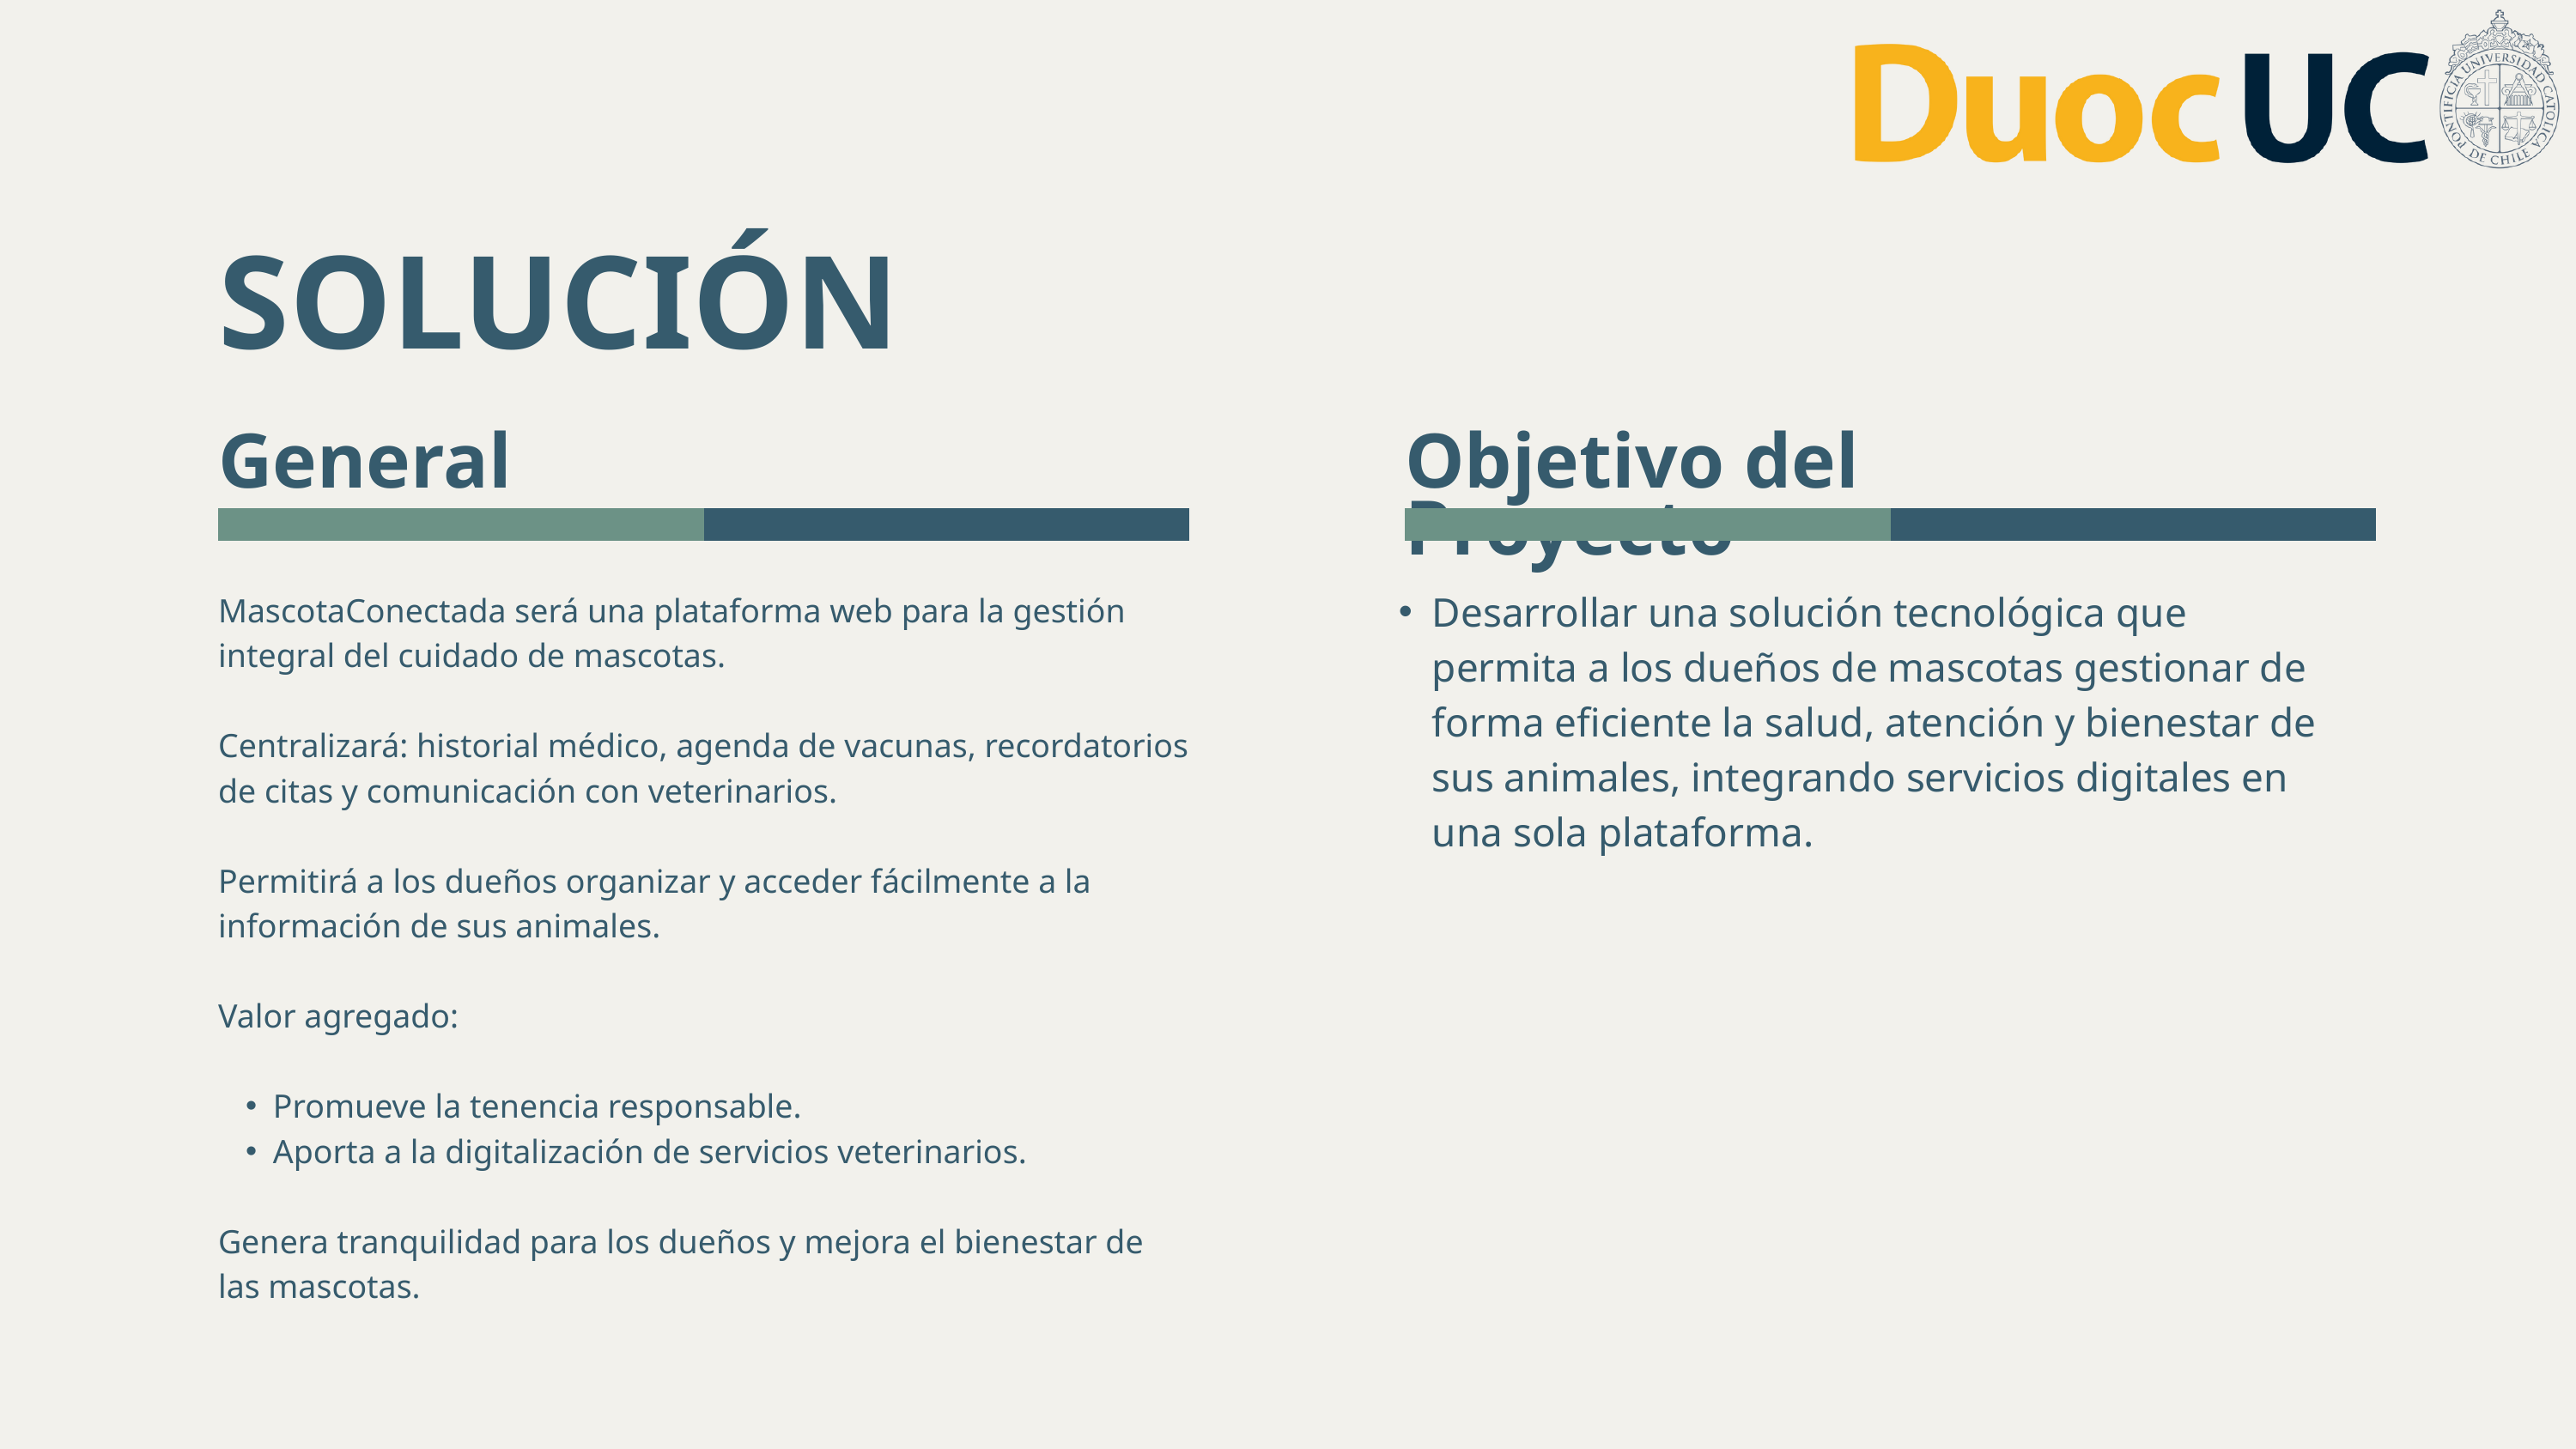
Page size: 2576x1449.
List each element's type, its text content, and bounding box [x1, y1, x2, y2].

text_box [1844, 0, 2569, 179]
text_box Desarrollar una solución tecnológica que permita a los dueños de mascotas gestionar de forma eficiente la salud, atención y bienestar de sus animales, integrando servicios digitales en una sola plataforma. [1365, 579, 2325, 855]
text_box Objetivo del Proyecto [1405, 436, 2092, 506]
text_box SOLUCIÓN [218, 260, 1528, 375]
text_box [703, 507, 1190, 542]
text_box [1404, 507, 1889, 542]
text_box MascotaConectada será una plataforma web para la gestión integral del cuidado de mascotas. Centralizará: historial médico, agenda de vacunas, recordatorios de citas y comunicación con veterinarios. Permitirá a los dueños organizar y acceder fácilmente a la información de sus animales. Valor agregado: Promueve la tenencia responsable. Aporta a la digitalización de servicios veterinarios. Genera tranquilidad para los dueños y mejora el bienestar de las mascotas. [218, 584, 1190, 1396]
text_box General [218, 436, 643, 504]
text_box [1890, 507, 2377, 542]
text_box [218, 507, 702, 542]
text_box Objetivo del Proyecto [1405, 547, 2092, 571]
